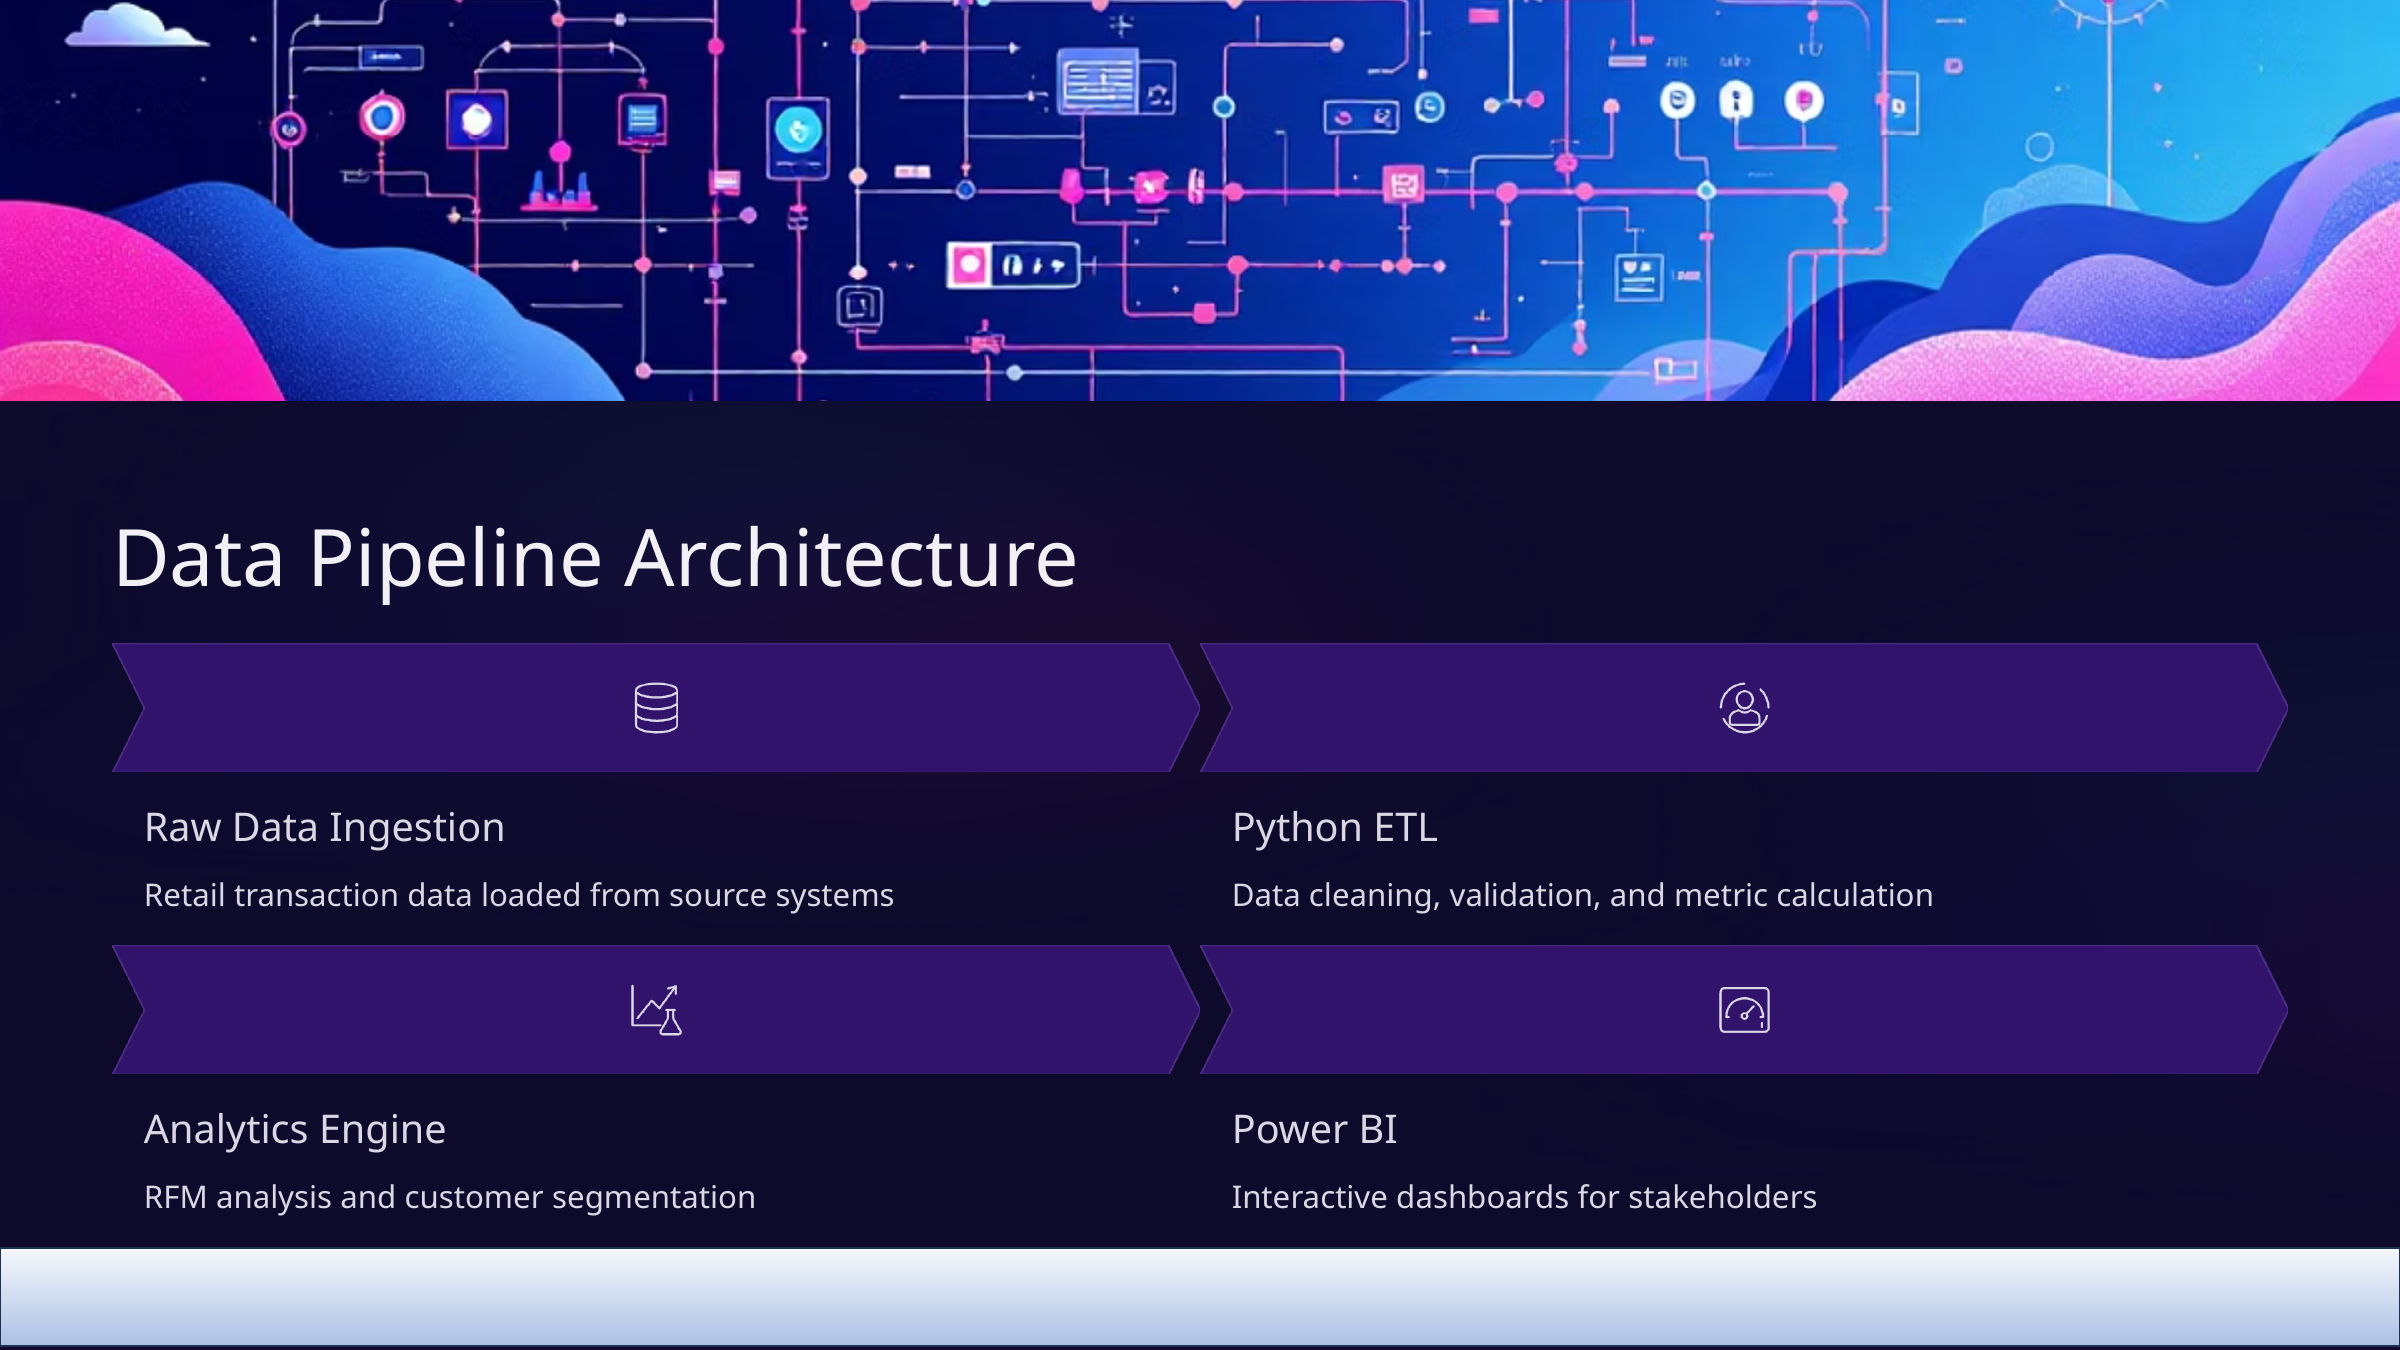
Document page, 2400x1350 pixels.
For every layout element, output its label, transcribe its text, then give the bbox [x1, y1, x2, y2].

text_box RFM analysis and customer segmentation [144, 1167, 1168, 1216]
text_box Power BI [1231, 1101, 1633, 1152]
text_box Raw Data Ingestion [144, 799, 545, 850]
picture [0, 0, 2400, 401]
text_box Analytics Engine [144, 1101, 545, 1152]
text_box Data Pipeline Architecture [112, 502, 1171, 603]
text_box Data cleaning, validation, and metric calculation [1231, 866, 2256, 914]
text_box [0, 1247, 2400, 1347]
picture [111, 945, 2288, 1074]
text_box Retail transaction data loaded from source systems [144, 866, 1168, 914]
text_box Interactive dashboards for stakeholders [1231, 1167, 2256, 1216]
text_box Python ETL [1231, 799, 1633, 850]
picture [111, 643, 2288, 773]
